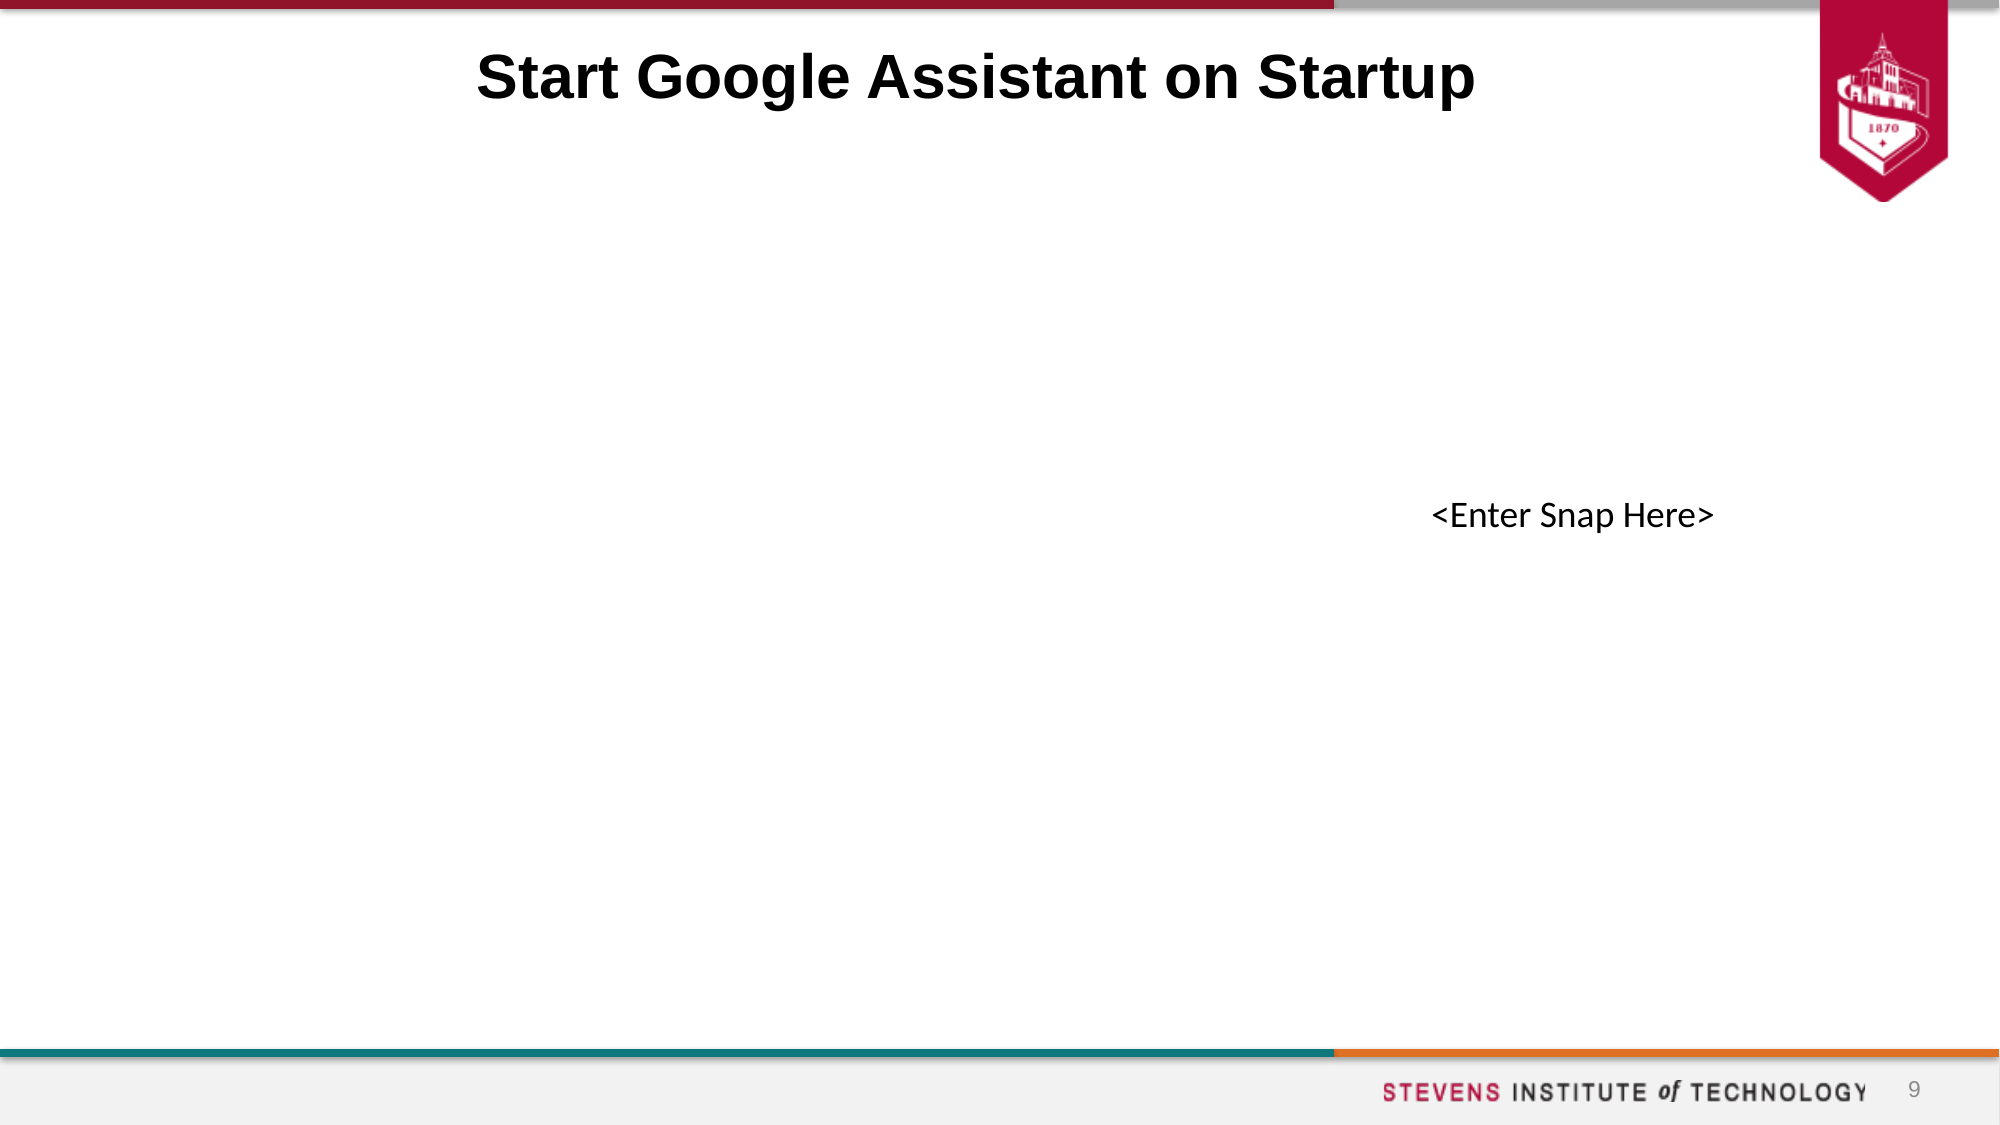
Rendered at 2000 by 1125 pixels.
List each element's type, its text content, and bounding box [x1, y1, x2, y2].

slide_number 9 [1862, 1057, 1967, 1118]
title Start Google Assistant on Startup [178, 28, 1776, 117]
text_box <Enter Snap Here> [1416, 482, 1731, 543]
